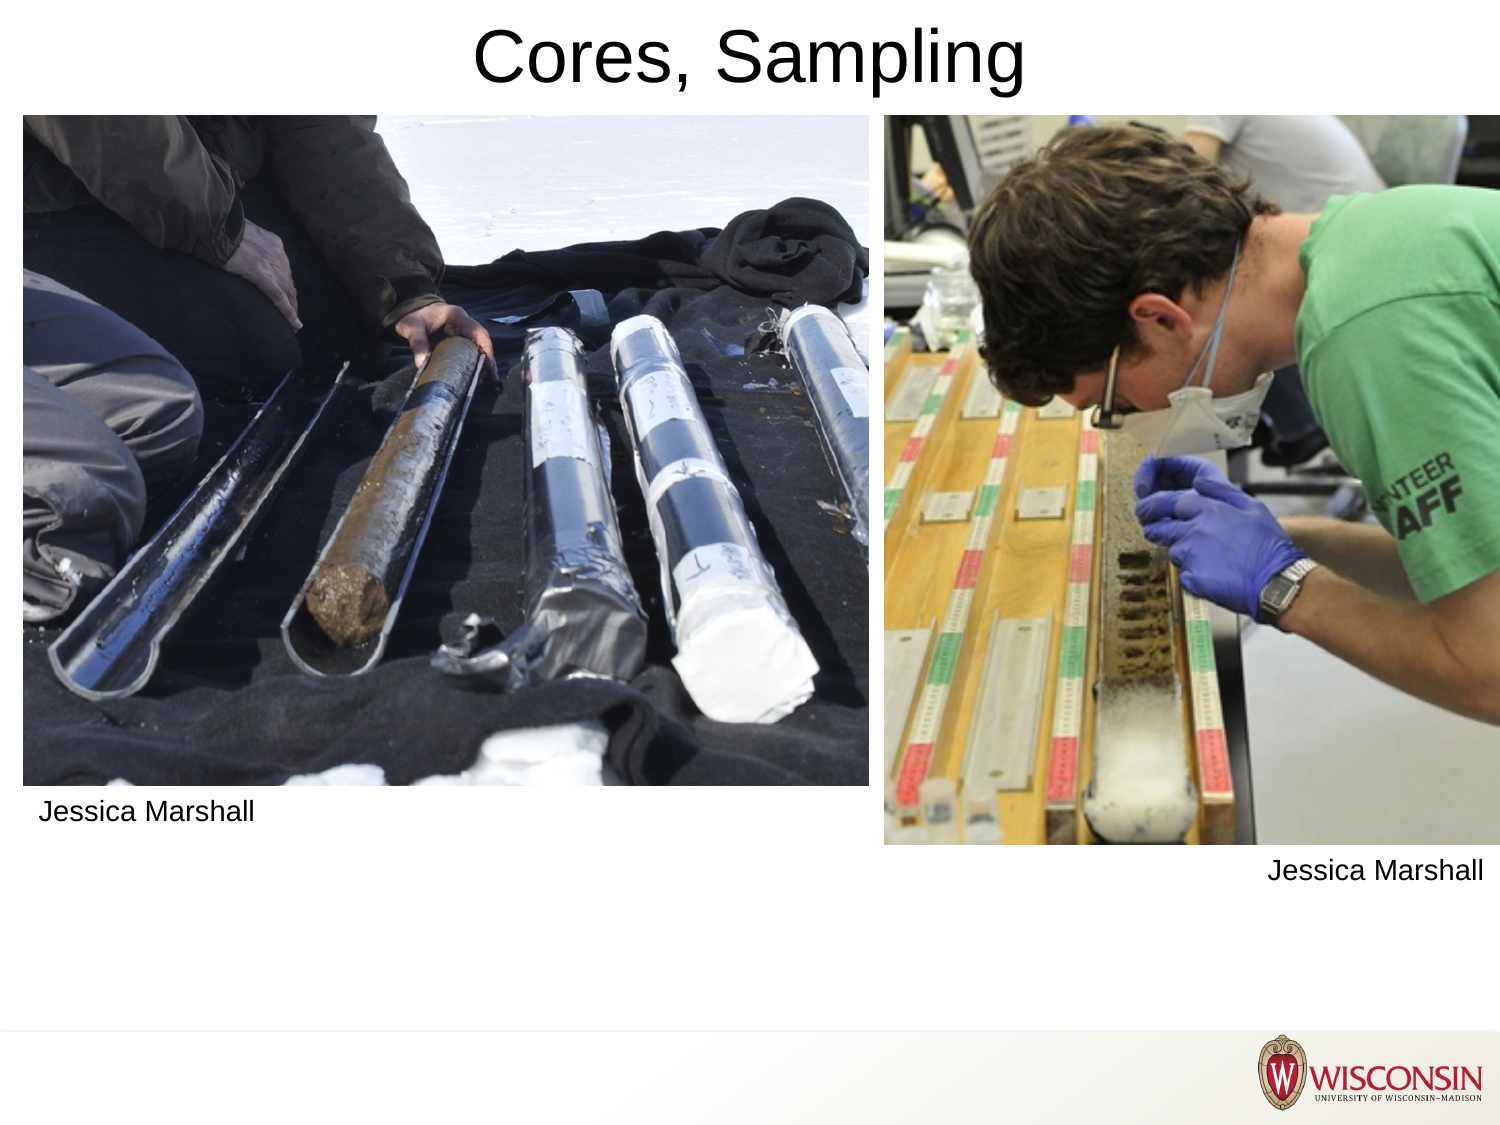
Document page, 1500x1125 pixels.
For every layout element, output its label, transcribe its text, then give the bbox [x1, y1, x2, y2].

picture [23, 115, 869, 786]
text_box Jessica Marshall [1252, 853, 1500, 894]
title Cores, Sampling [0, 0, 1500, 100]
picture [1258, 1033, 1484, 1111]
text_box Jessica Marshall [23, 793, 271, 835]
picture [883, 115, 1500, 845]
